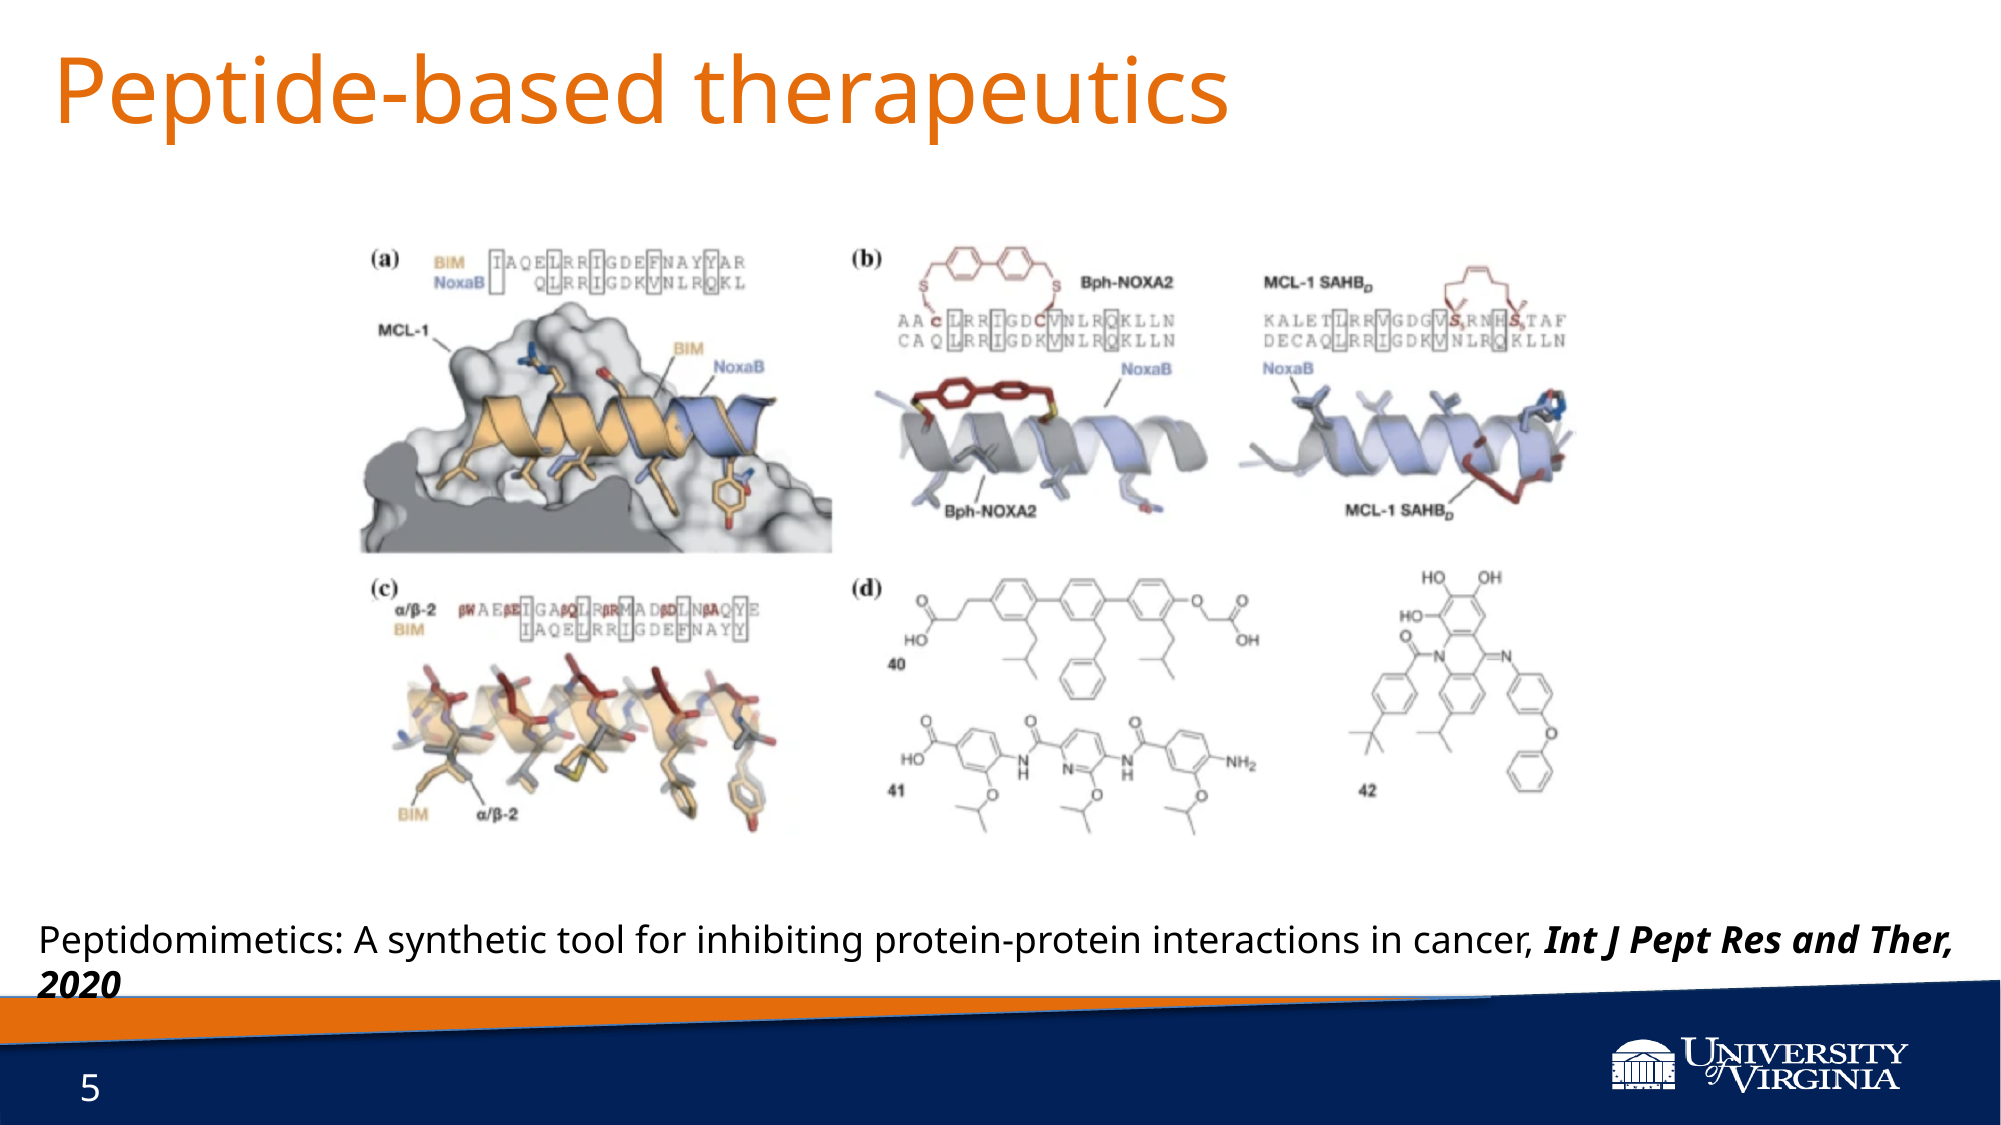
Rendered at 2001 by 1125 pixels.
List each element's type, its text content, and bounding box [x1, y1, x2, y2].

list Peptide-based therapeutics [37, 24, 1775, 109]
slide_number 5 [64, 1059, 532, 1120]
picture [317, 231, 1594, 848]
text_box Peptidomimetics: A synthetic tool for inhibiting protein-protein interactions in cancer, Int J Pept Res and Ther, 2020 [23, 909, 1977, 1014]
